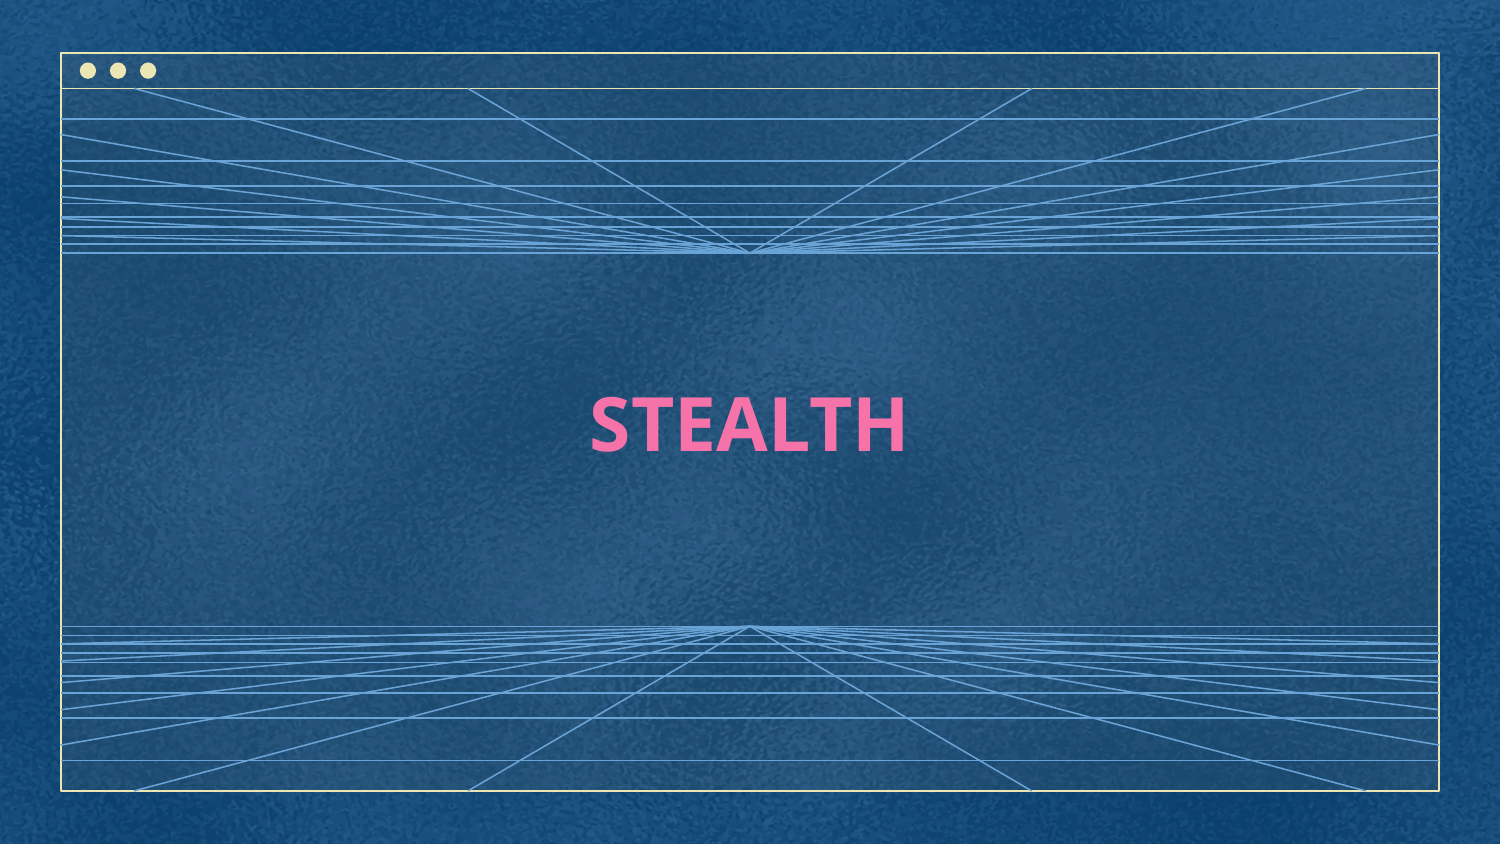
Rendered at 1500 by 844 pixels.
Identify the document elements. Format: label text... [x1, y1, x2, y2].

text_box STEALTH [393, 361, 1107, 482]
